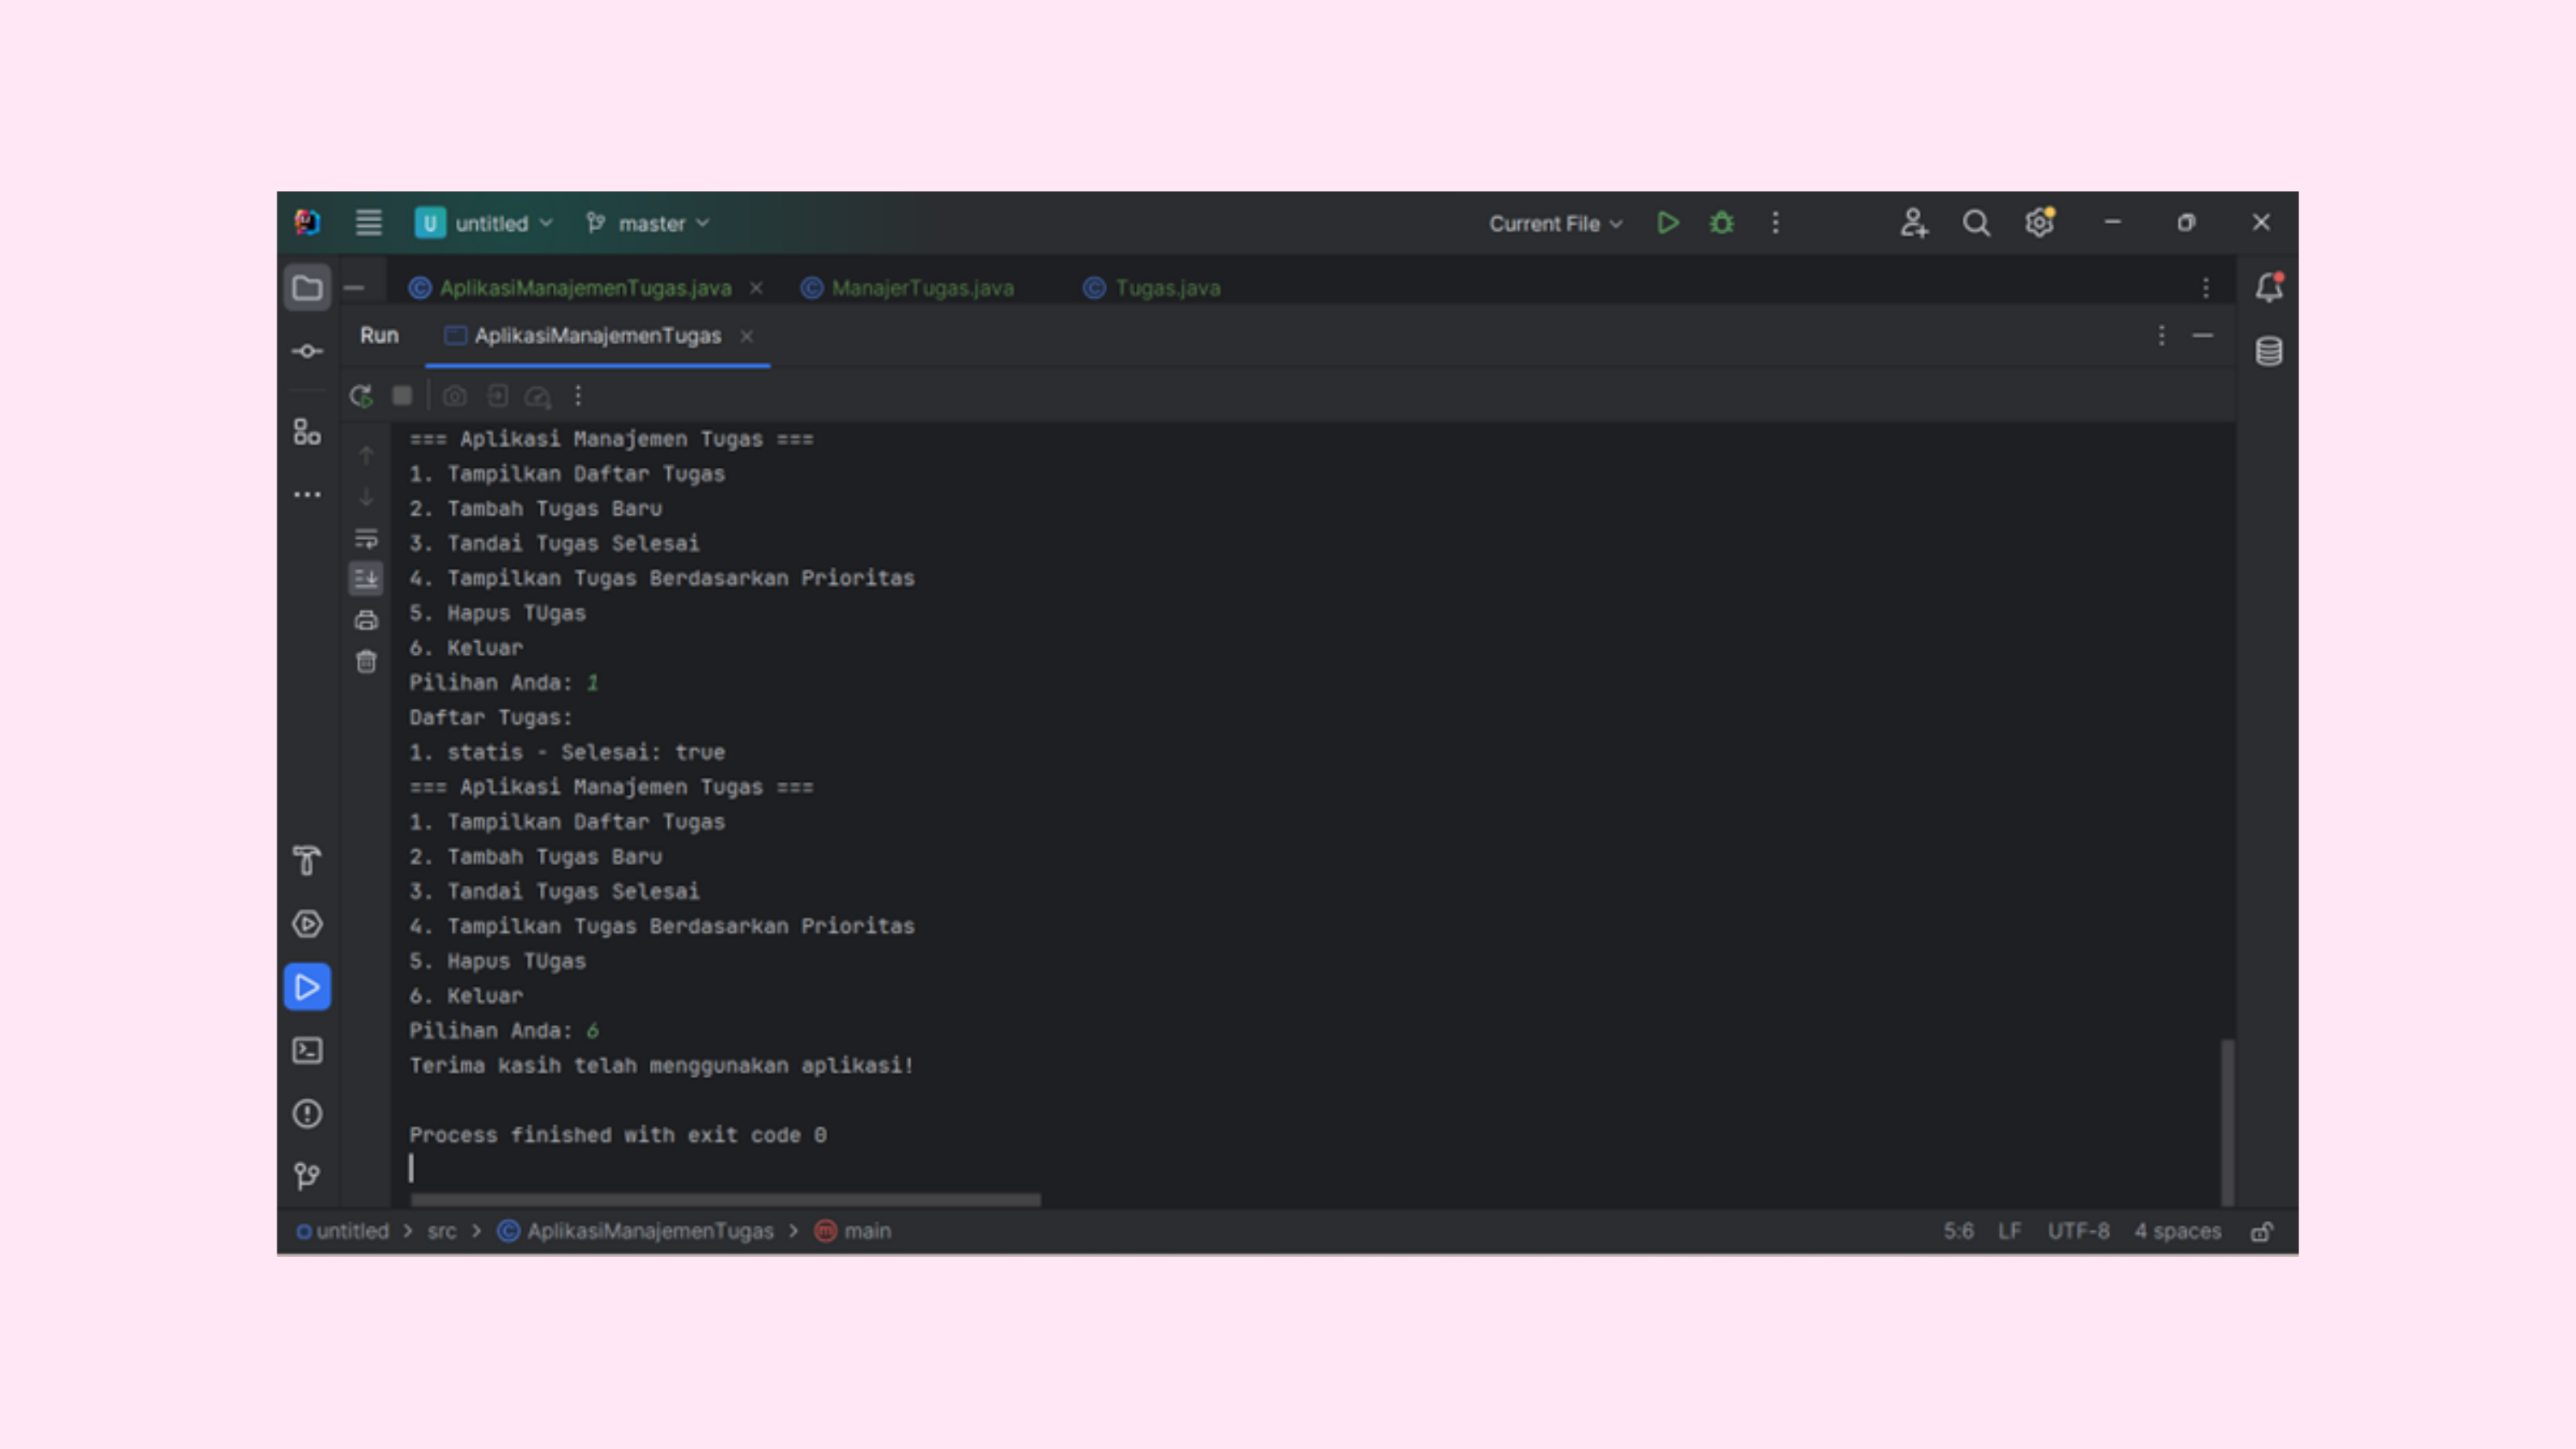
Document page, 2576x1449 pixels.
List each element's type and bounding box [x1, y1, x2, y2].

text_box [276, 191, 2300, 1257]
